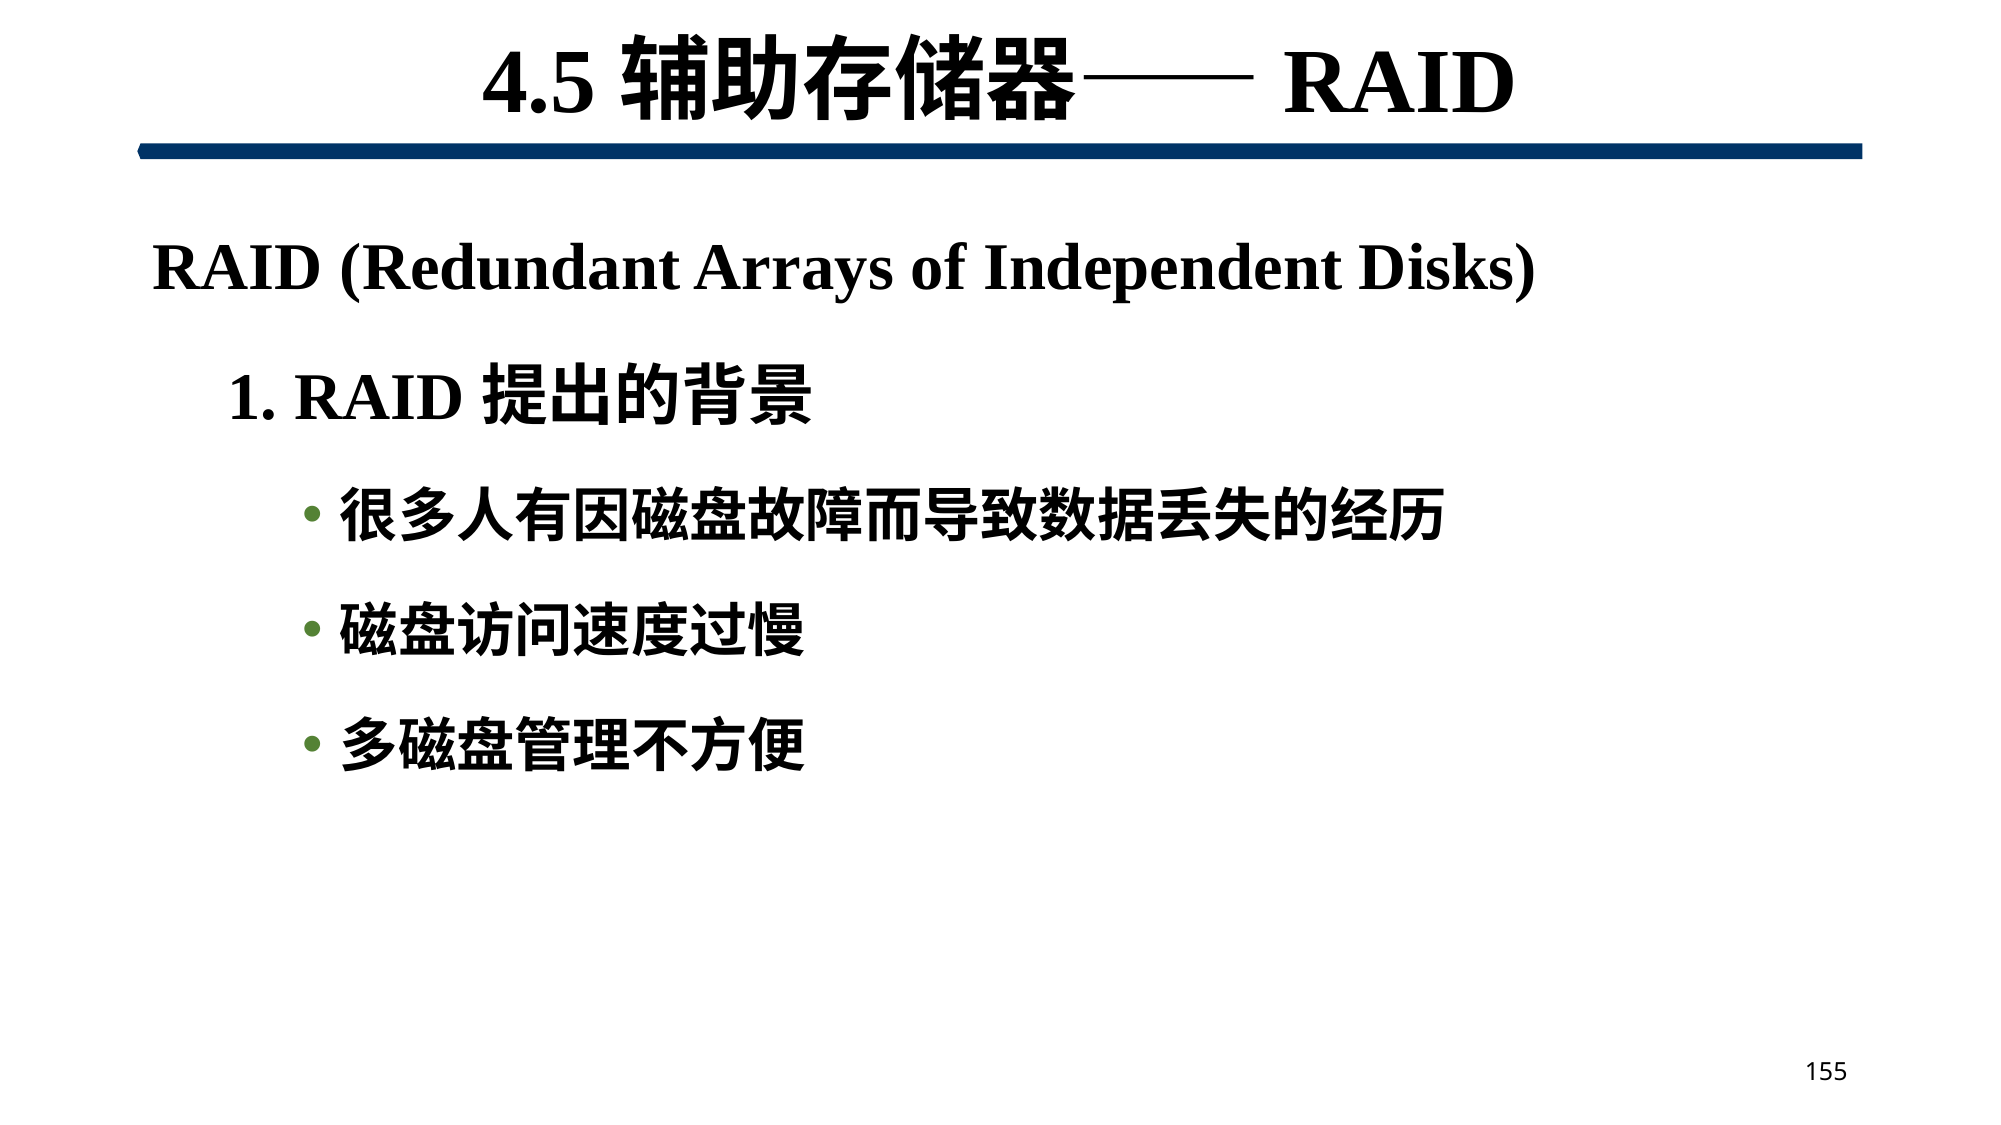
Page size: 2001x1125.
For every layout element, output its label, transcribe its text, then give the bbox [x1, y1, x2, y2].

title 4.5辅助存储器——RAID [137, 20, 1863, 145]
slide_number 155 [1412, 1042, 1863, 1103]
list RAID (Redundant Arrays of Independent Disks) 1. RAID提出的背景 很多人有因磁盘故障而导致数据丢失的经历 磁盘访问速度过慢 多磁盘管理不方便 [137, 174, 1863, 975]
